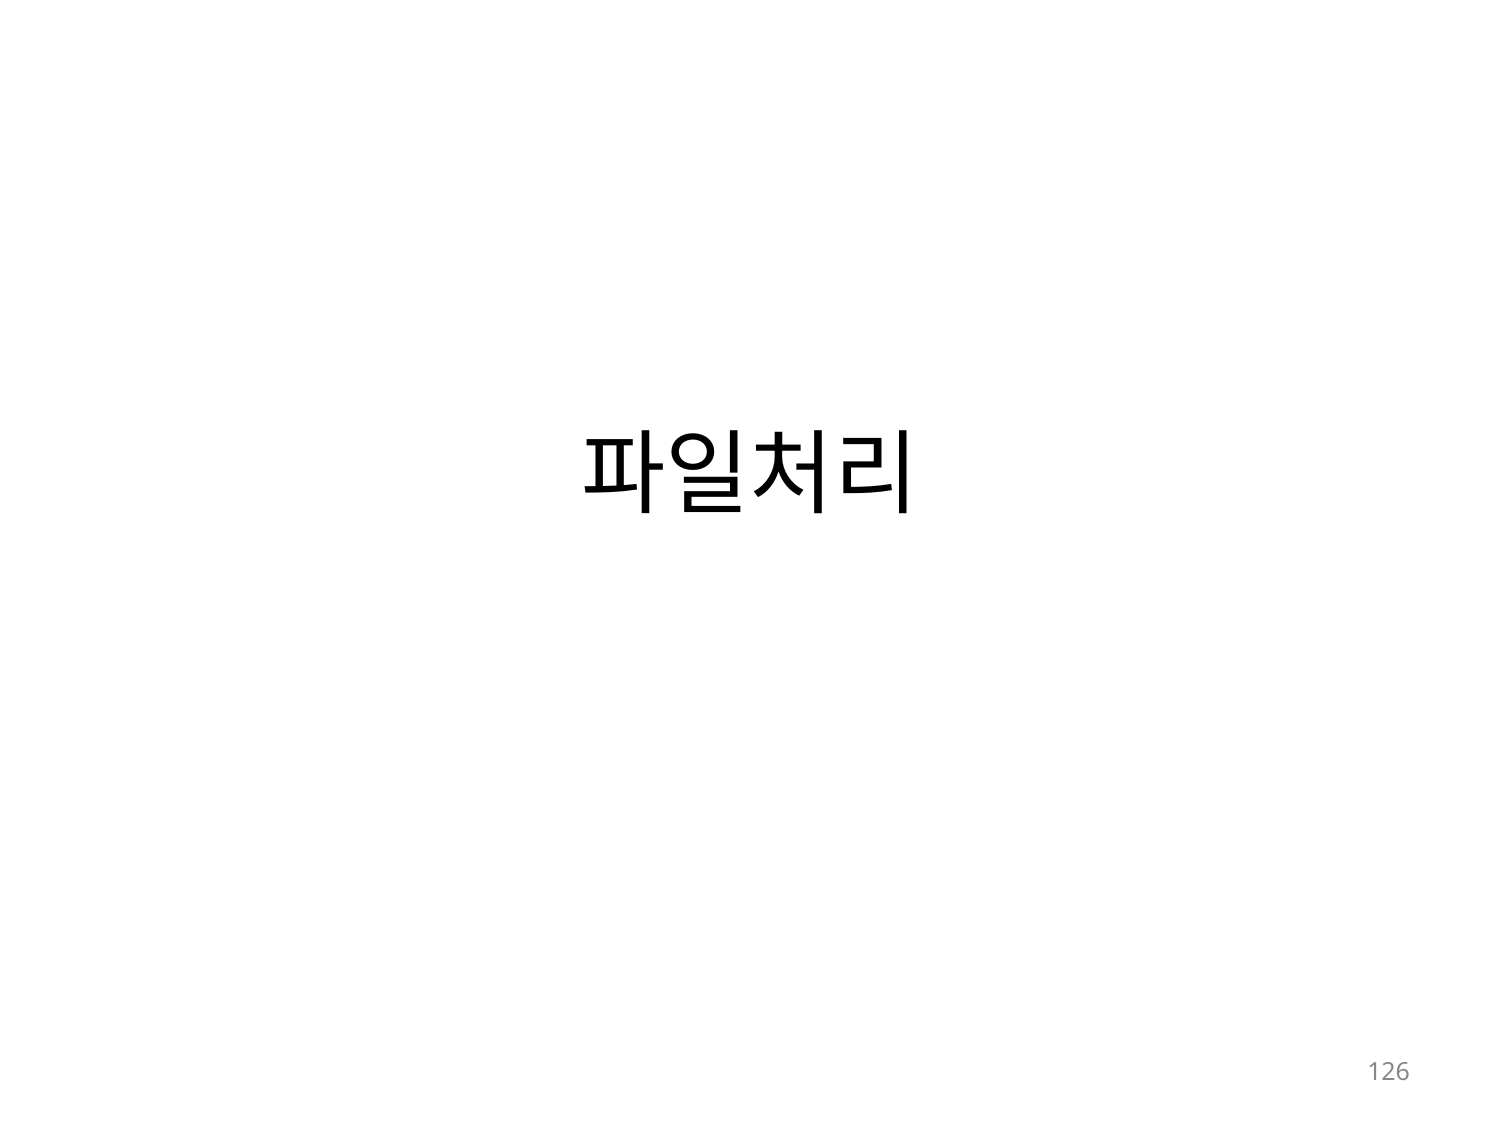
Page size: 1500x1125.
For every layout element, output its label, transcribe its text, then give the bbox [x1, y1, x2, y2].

slide_number 126 [1074, 1042, 1425, 1103]
title 파일처리 [112, 349, 1388, 591]
